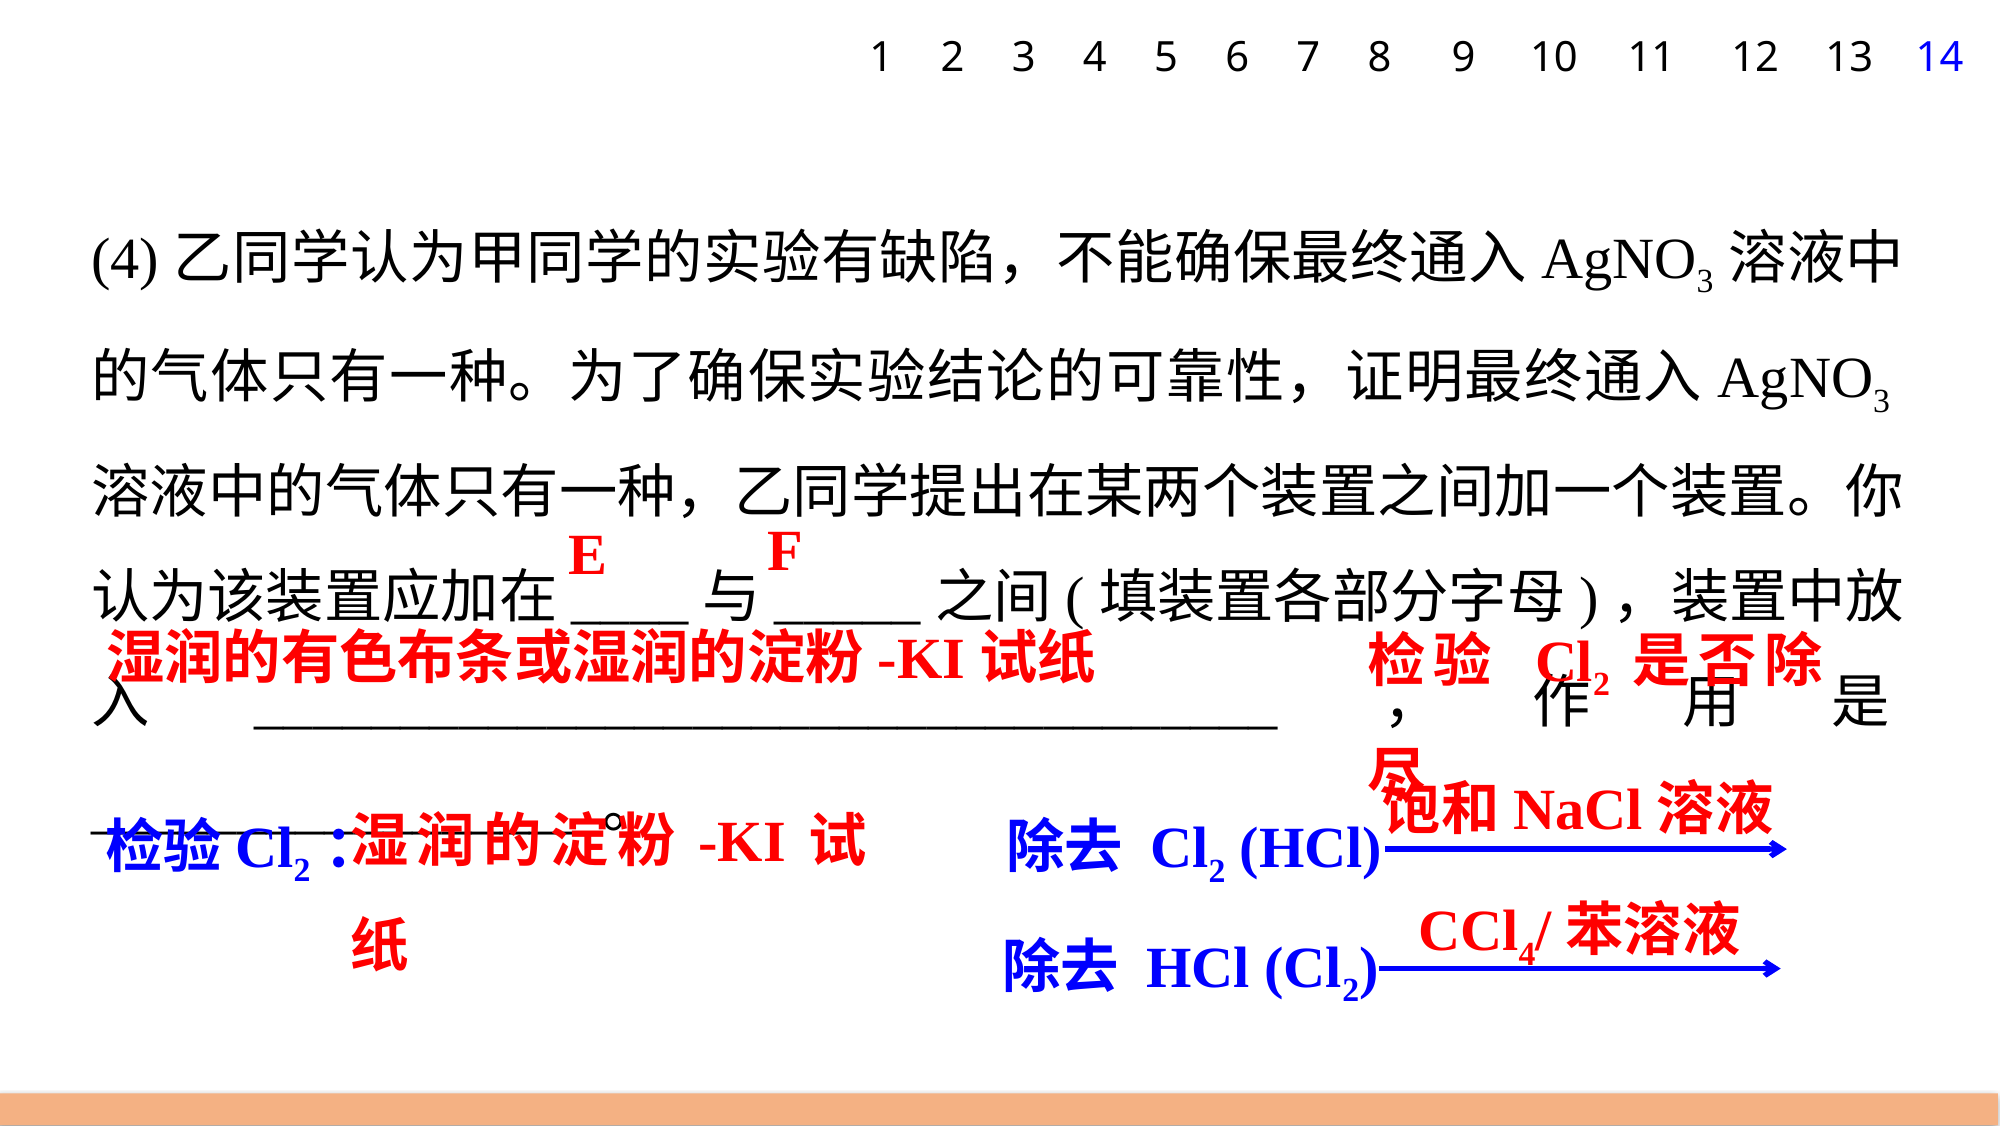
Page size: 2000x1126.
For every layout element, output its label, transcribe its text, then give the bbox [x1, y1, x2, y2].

text_box CCl4/苯溶液 [1403, 884, 1756, 967]
text_box 4 [1067, 7, 1127, 102]
text_box 7 [1281, 7, 1341, 102]
text_box 12 [1707, 7, 1800, 102]
text_box 3 [996, 7, 1056, 102]
text_box 1 [854, 7, 914, 102]
text_box [0, 1093, 1999, 1126]
text_box 11 [1610, 7, 1696, 102]
text_box 6 [1210, 7, 1270, 102]
text_box E [553, 508, 622, 577]
text_box 检验Cl2： [90, 761, 335, 896]
text_box 湿润的淀粉-KI试纸 [335, 760, 882, 985]
text_box 除去 HCl (Cl2) [987, 921, 1394, 1016]
text_box 14 [1905, 7, 1984, 102]
text_box 10 [1507, 7, 1599, 102]
text_box 饱和NaCl溶液 [1368, 763, 1789, 849]
text_box 13 [1811, 7, 1894, 102]
text_box F [752, 504, 818, 577]
text_box (4)乙同学认为甲同学的实验有缺陷，不能确保最终通入AgNO3溶液中的气体只有一种。为了确保实验结论的可靠性，证明最终通入AgNO3溶液中的气体只有一种，乙同学提出在某两个装置之间加一个装置。你认为该装置应加在____与_____之间(填装置各部分字母)，装置中放入___________________________________，作用是_________________。 [76, 172, 1919, 847]
text_box 9 [1423, 7, 1496, 102]
text_box 2 [925, 7, 985, 102]
text_box 5 [1139, 7, 1199, 102]
text_box 湿润的有色布条或湿润的淀粉­-KI试纸 [91, 577, 1132, 698]
text_box 除去 Cl2 (HCl) [991, 802, 1398, 897]
text_box 8 [1352, 7, 1412, 102]
text_box 检验 Cl2是否除尽 [1352, 575, 1838, 815]
